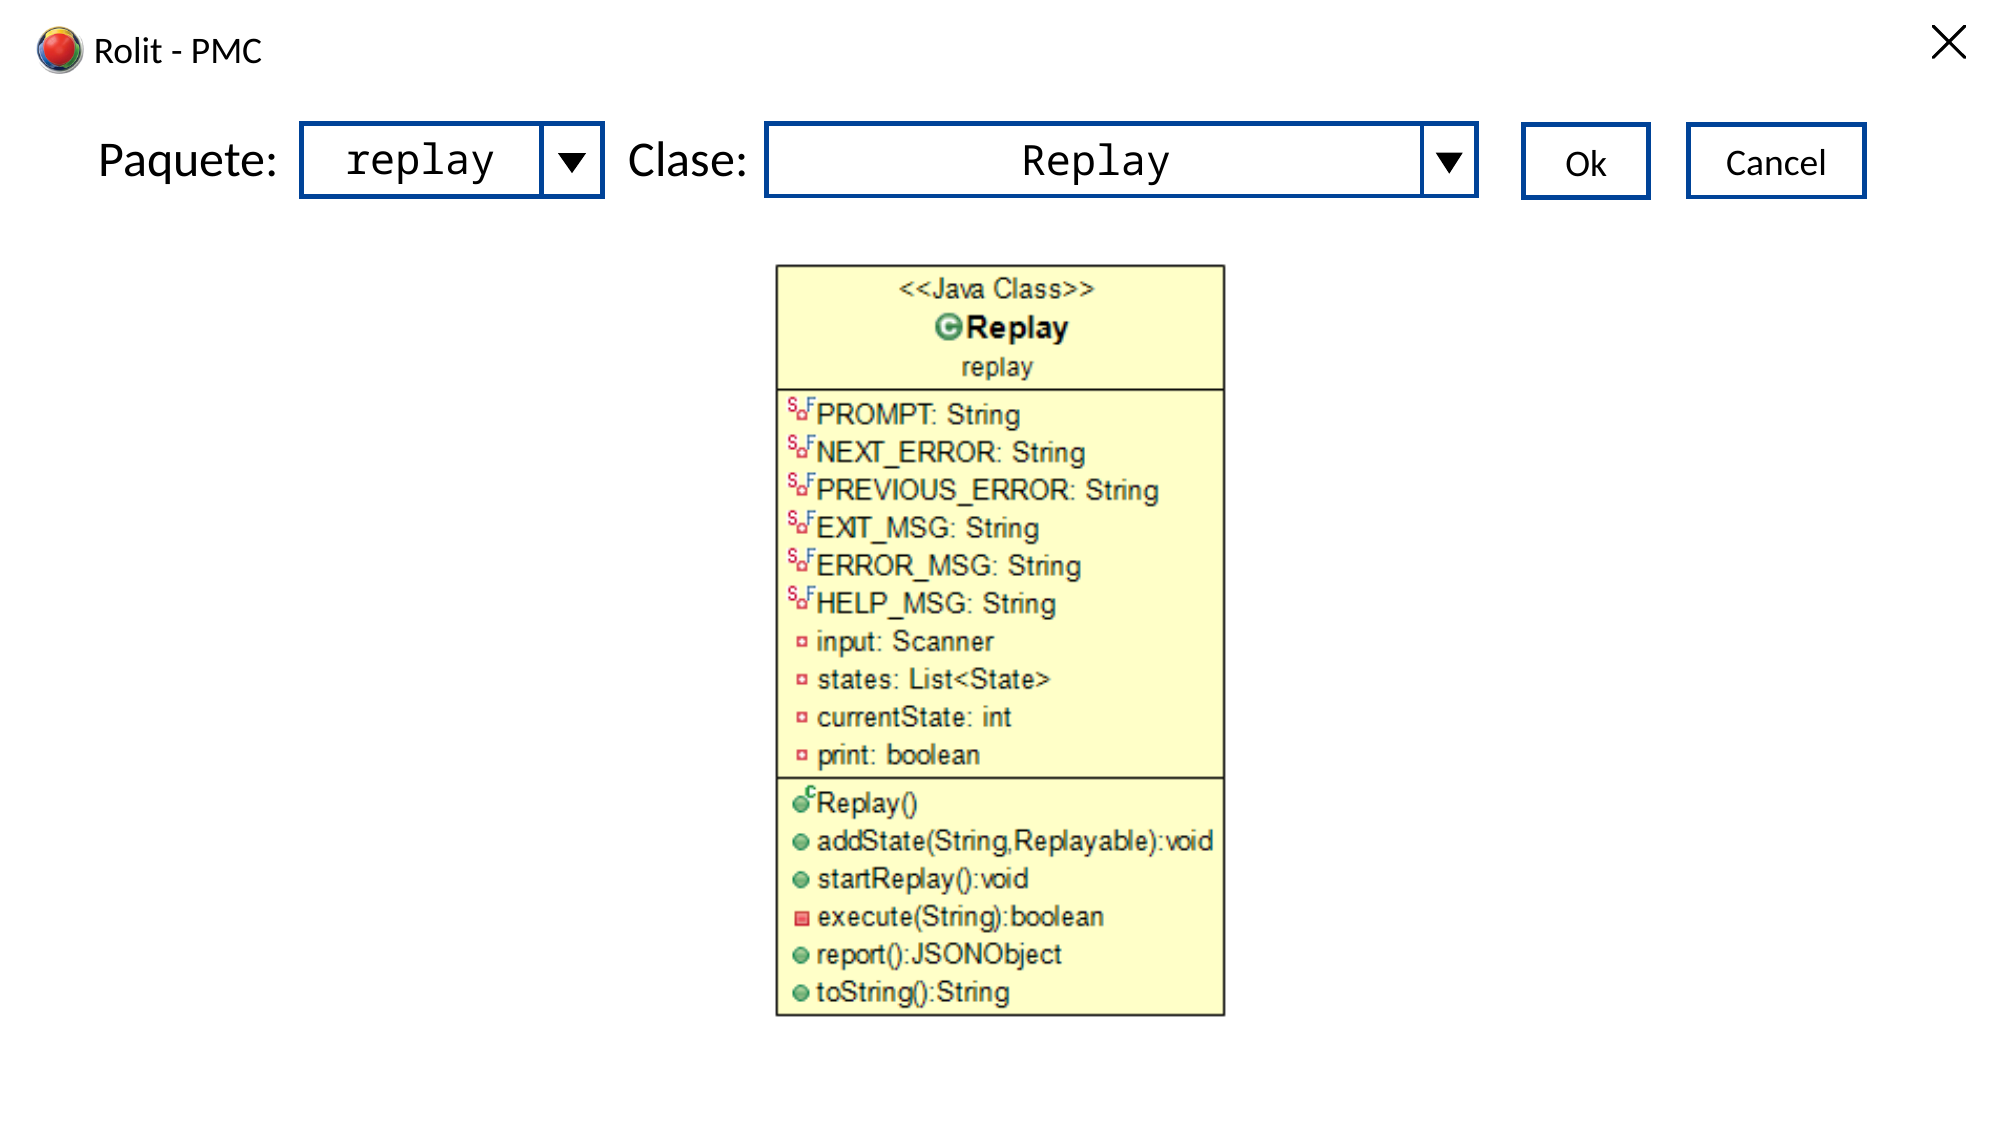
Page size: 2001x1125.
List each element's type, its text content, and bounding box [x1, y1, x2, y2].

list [35, 26, 84, 74]
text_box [1933, 26, 1965, 58]
text_box Paquete: [83, 119, 302, 194]
text_box Clase: [613, 119, 832, 194]
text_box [766, 123, 1477, 199]
text_box Cancel [1687, 123, 1866, 198]
text_box Rolit - PMC [79, 18, 297, 79]
picture [770, 259, 1232, 1023]
text_box Ok [1523, 124, 1650, 198]
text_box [300, 123, 603, 197]
